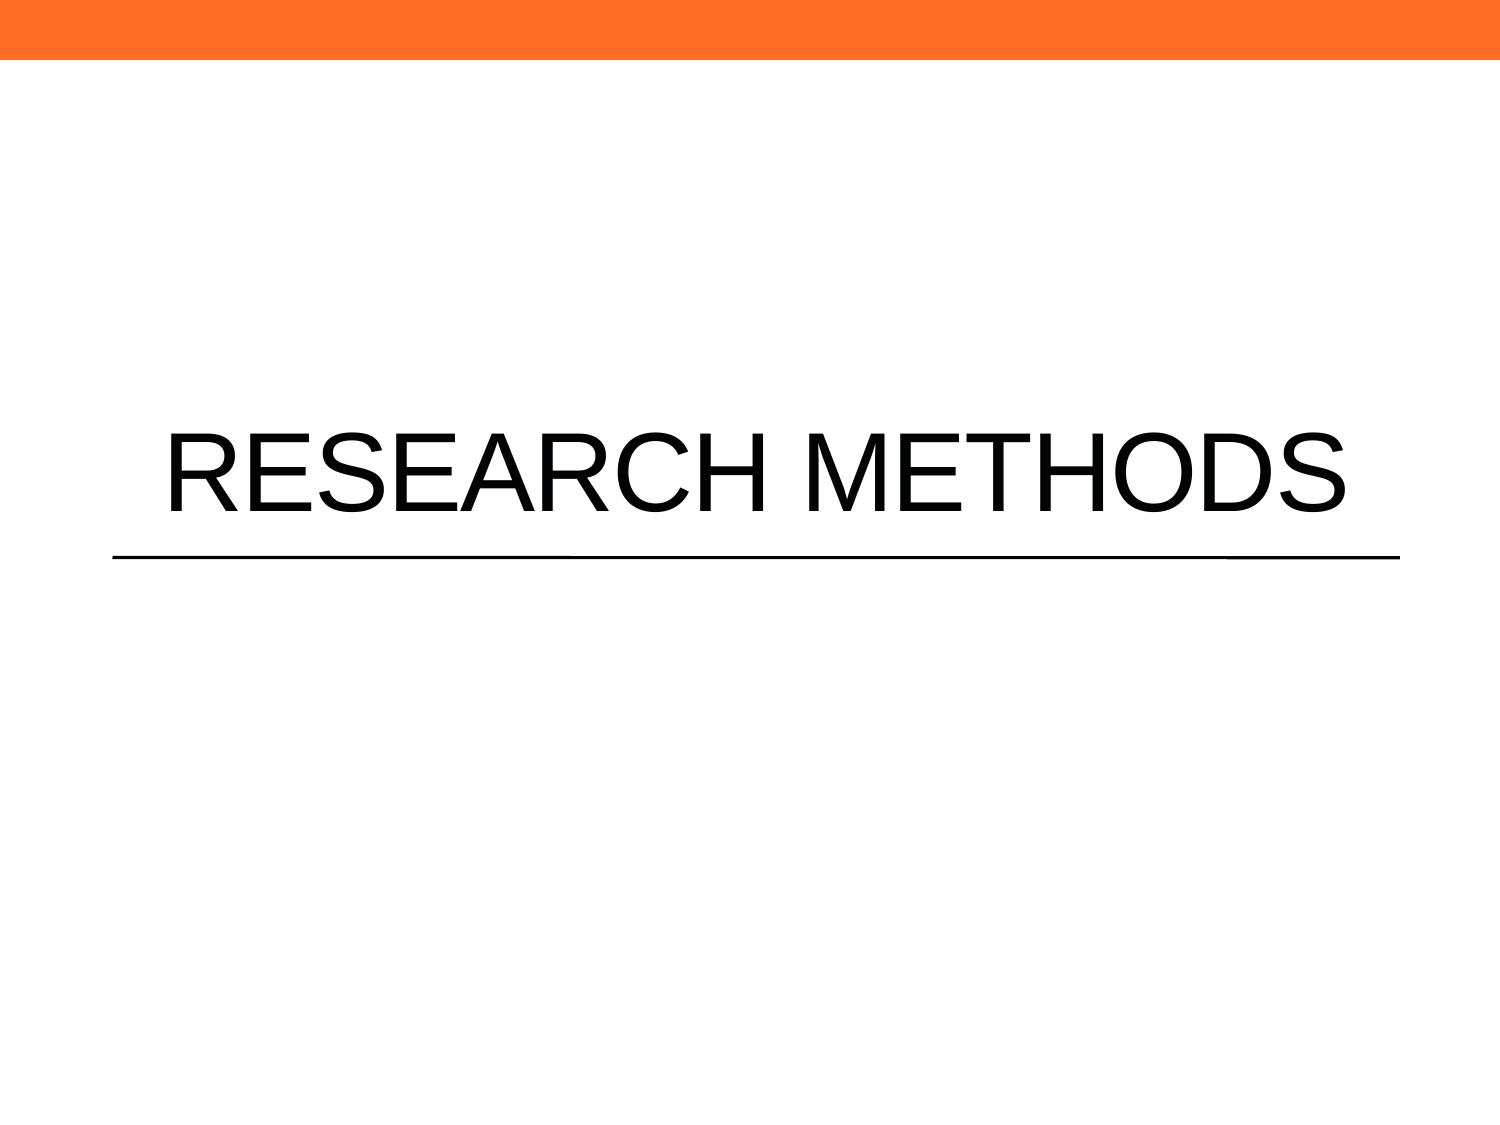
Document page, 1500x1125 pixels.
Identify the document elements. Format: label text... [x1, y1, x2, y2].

title Research Methods [112, 224, 1400, 542]
